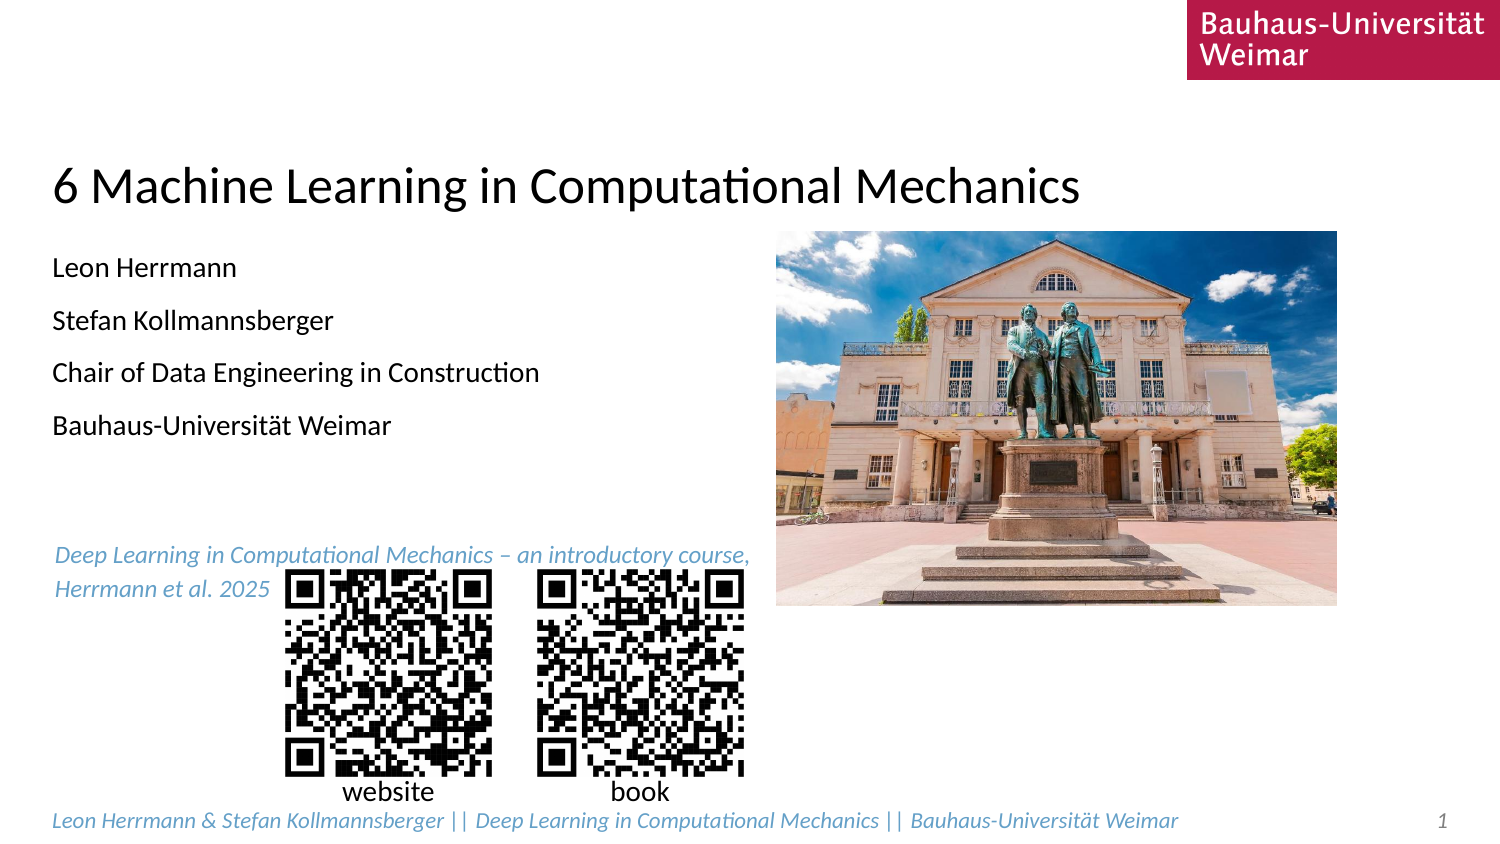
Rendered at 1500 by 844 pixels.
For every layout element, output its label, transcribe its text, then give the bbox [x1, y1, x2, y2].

picture [776, 496, 1337, 606]
text_box book [610, 785, 671, 808]
picture [536, 569, 744, 777]
slide_number 1 [1111, 796, 1448, 842]
title 6 Machine Learning in Computational Mechanics [52, 147, 1449, 210]
picture [1187, 0, 1500, 80]
list Leon Herrmann Stefan Kollmannsberger Chair of Data Engineering in Construction Bauhaus-Universität Weimar [52, 230, 1449, 496]
text_box Deep Learning in Computational Mechanics – an introductory course, Herrmann et al. 2025 [55, 534, 759, 603]
text_box website [342, 785, 436, 808]
picture [284, 569, 493, 777]
footer Leon Herrmann & Stefan Kollmannsberger || Deep Learning in Computational Mechanics || Bauhaus-Universität Weimar [52, 796, 1337, 844]
